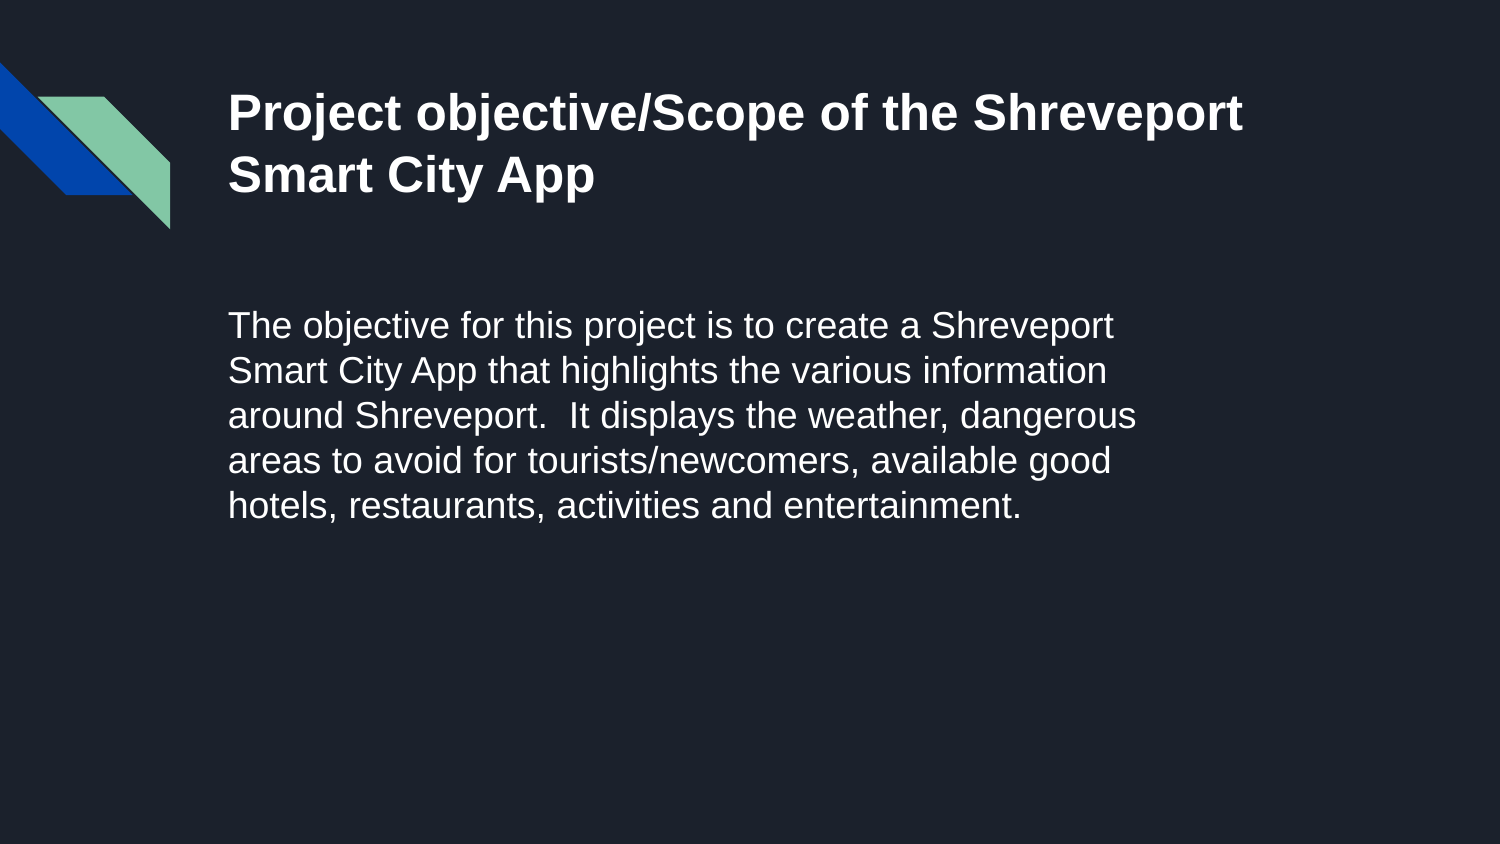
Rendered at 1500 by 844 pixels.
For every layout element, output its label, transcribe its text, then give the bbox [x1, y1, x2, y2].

title Project objective/Scope of the Shreveport Smart City App [212, 64, 1328, 243]
list The objective for this project is to create a Shreveport Smart City App that highlights the various information around Shreveport. It displays the weather, dangerous areas to avoid for tourists/newcomers, available good hotels, restaurants, activities and entertainment. [212, 286, 1186, 683]
